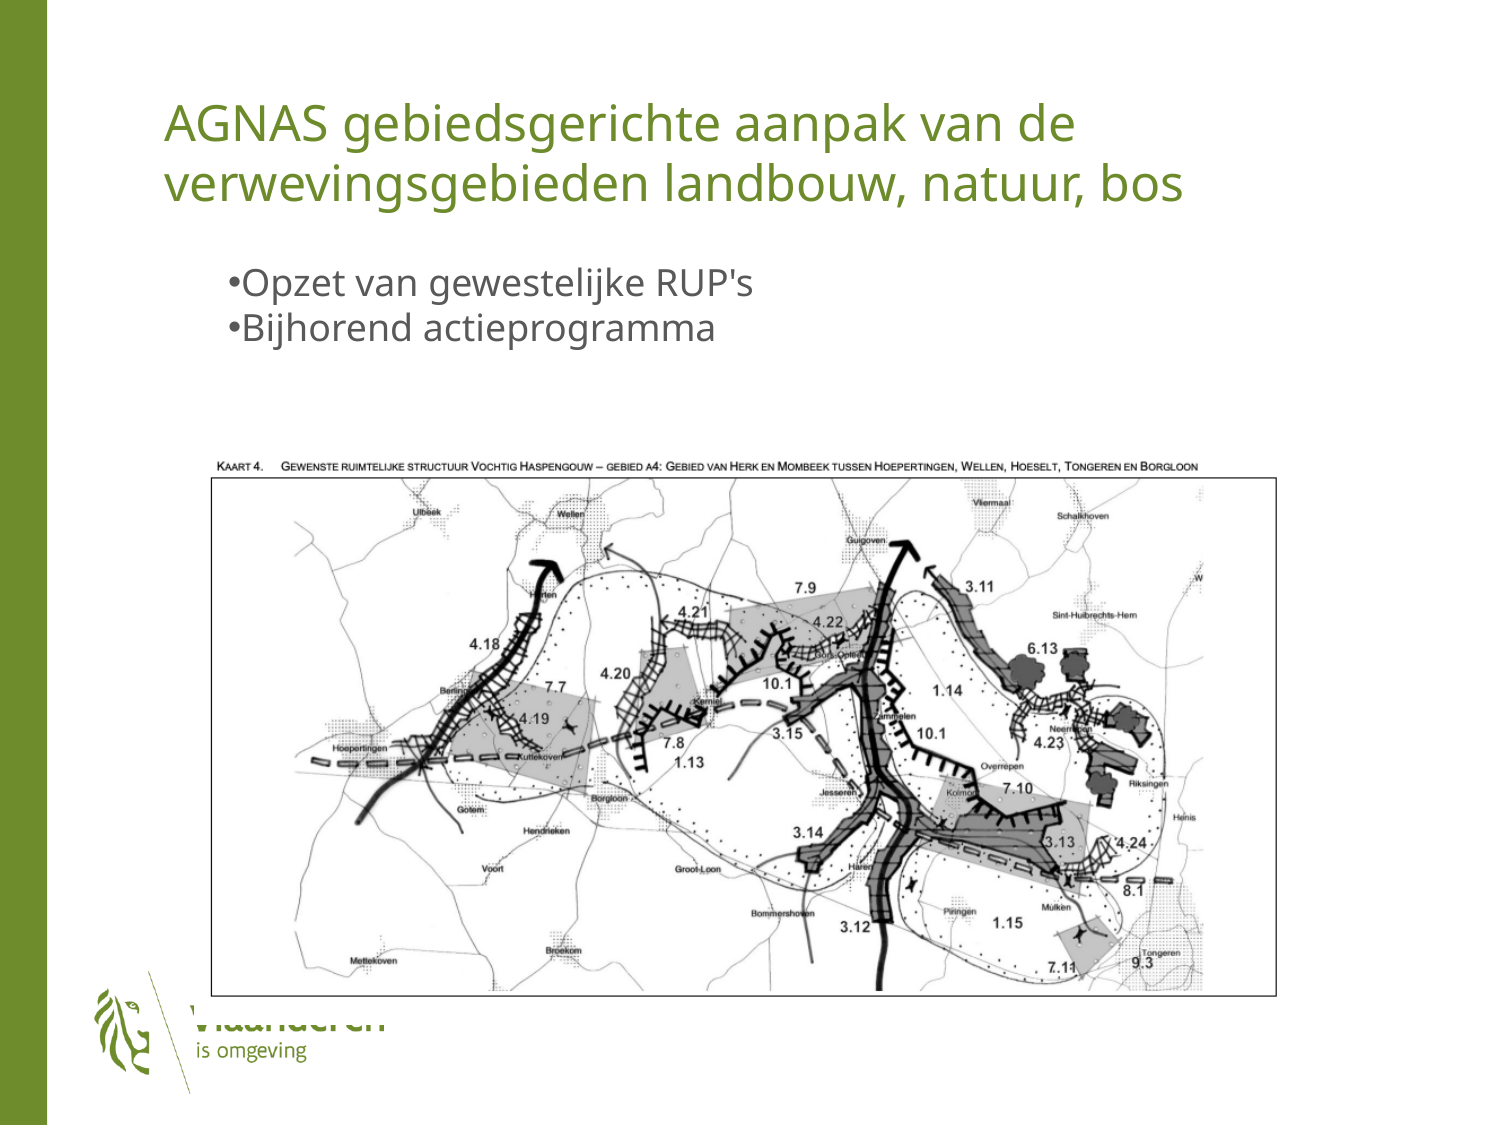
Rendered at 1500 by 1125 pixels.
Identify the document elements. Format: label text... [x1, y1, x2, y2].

text_box Opzet van gewestelijke RUP's Bijhorend actieprogramma [213, 251, 1029, 402]
picture [94, 448, 1287, 1094]
title AGNAS gebiedsgerichte aanpak van de verwevingsgebieden landbouw, natuur, bos [164, 14, 1381, 212]
